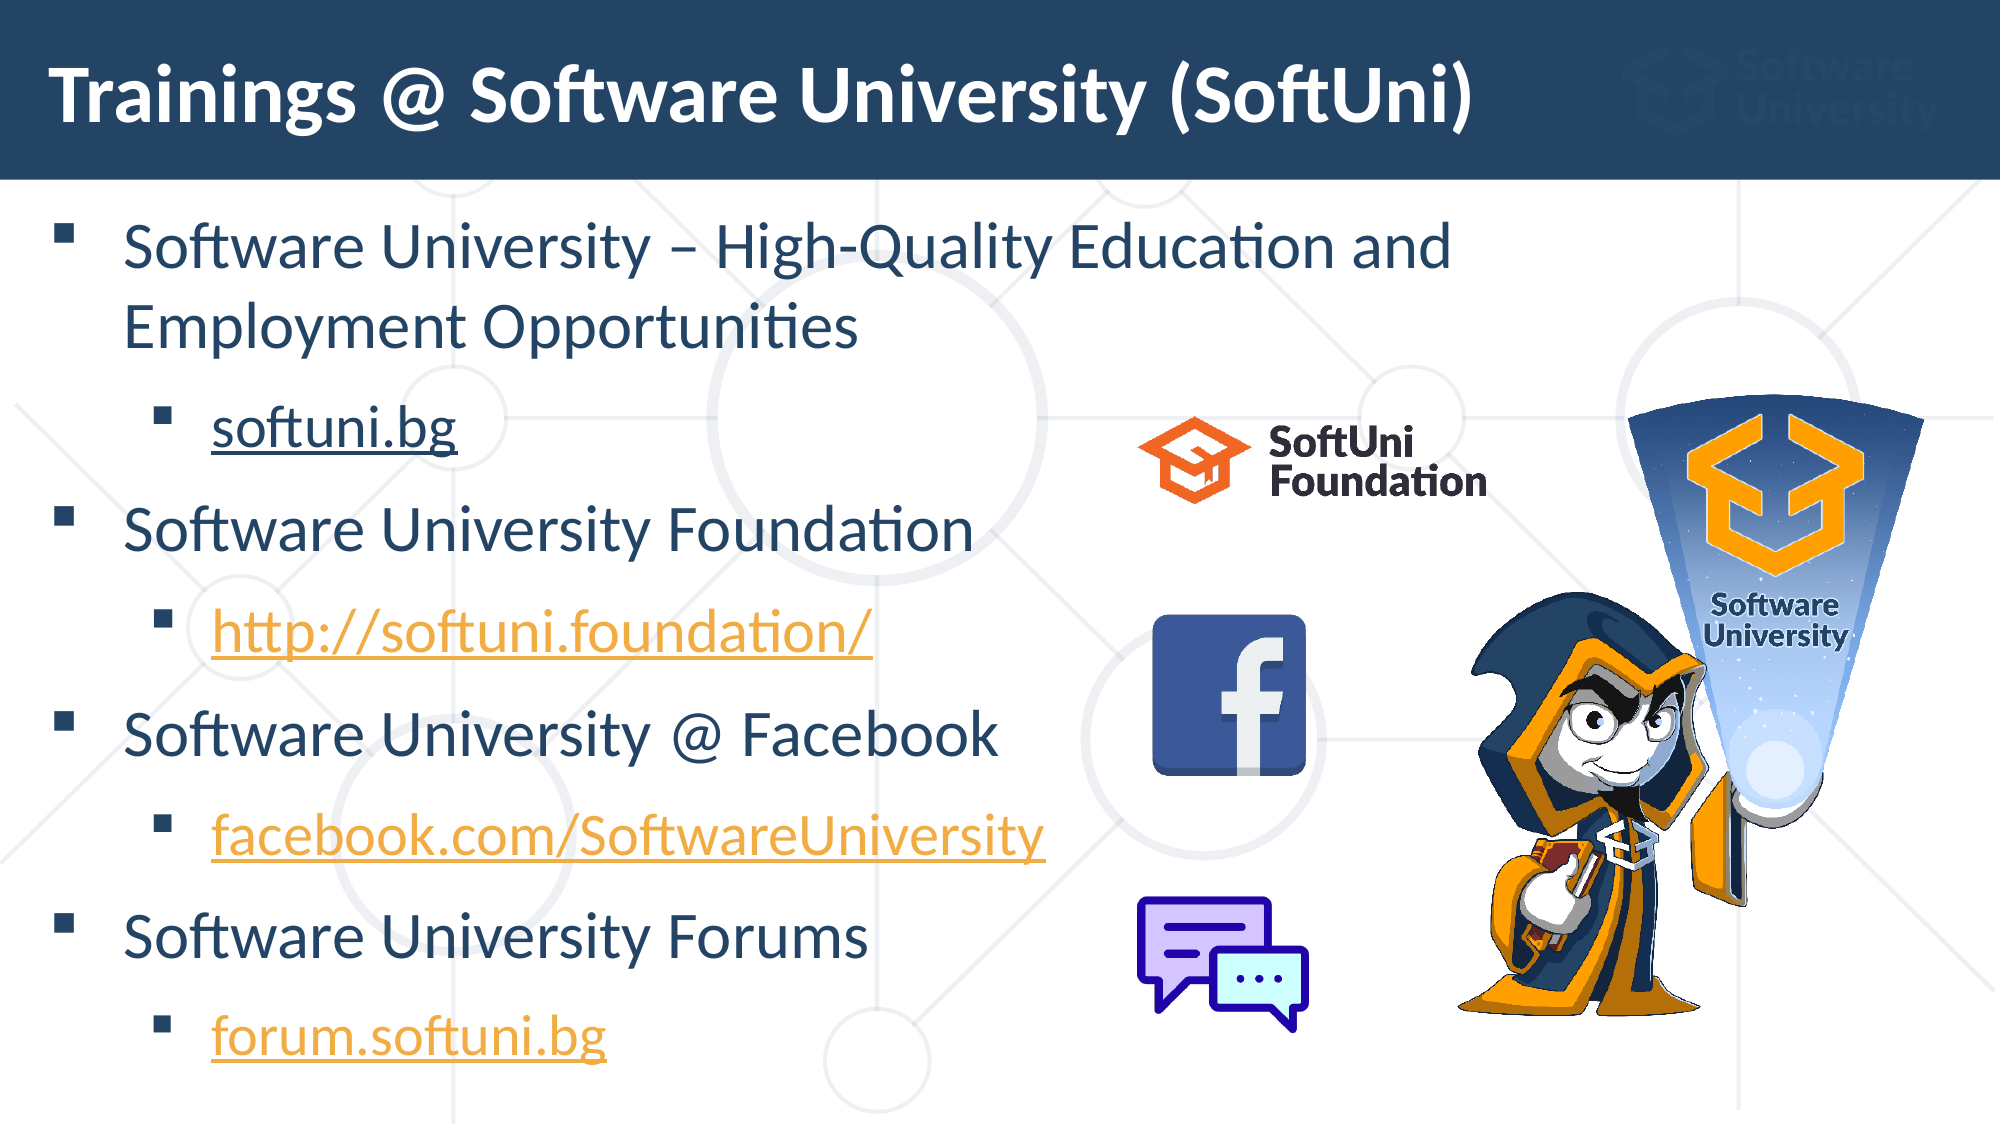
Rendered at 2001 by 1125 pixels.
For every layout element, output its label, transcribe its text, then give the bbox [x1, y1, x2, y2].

text_box Trainings @ Software University (SoftUni) [31, 16, 1591, 162]
text_box Software University – High-Quality Education and Employment Opportunities softuni.bg Software University Foundation http://softuni.foundation/ Software University @ Facebook facebook.com/SoftwareUniversity Software University Forums forum.softuni.bg [31, 196, 1970, 1050]
picture [1137, 599, 1322, 784]
picture [1137, 337, 1967, 1074]
picture [1137, 878, 1309, 1051]
